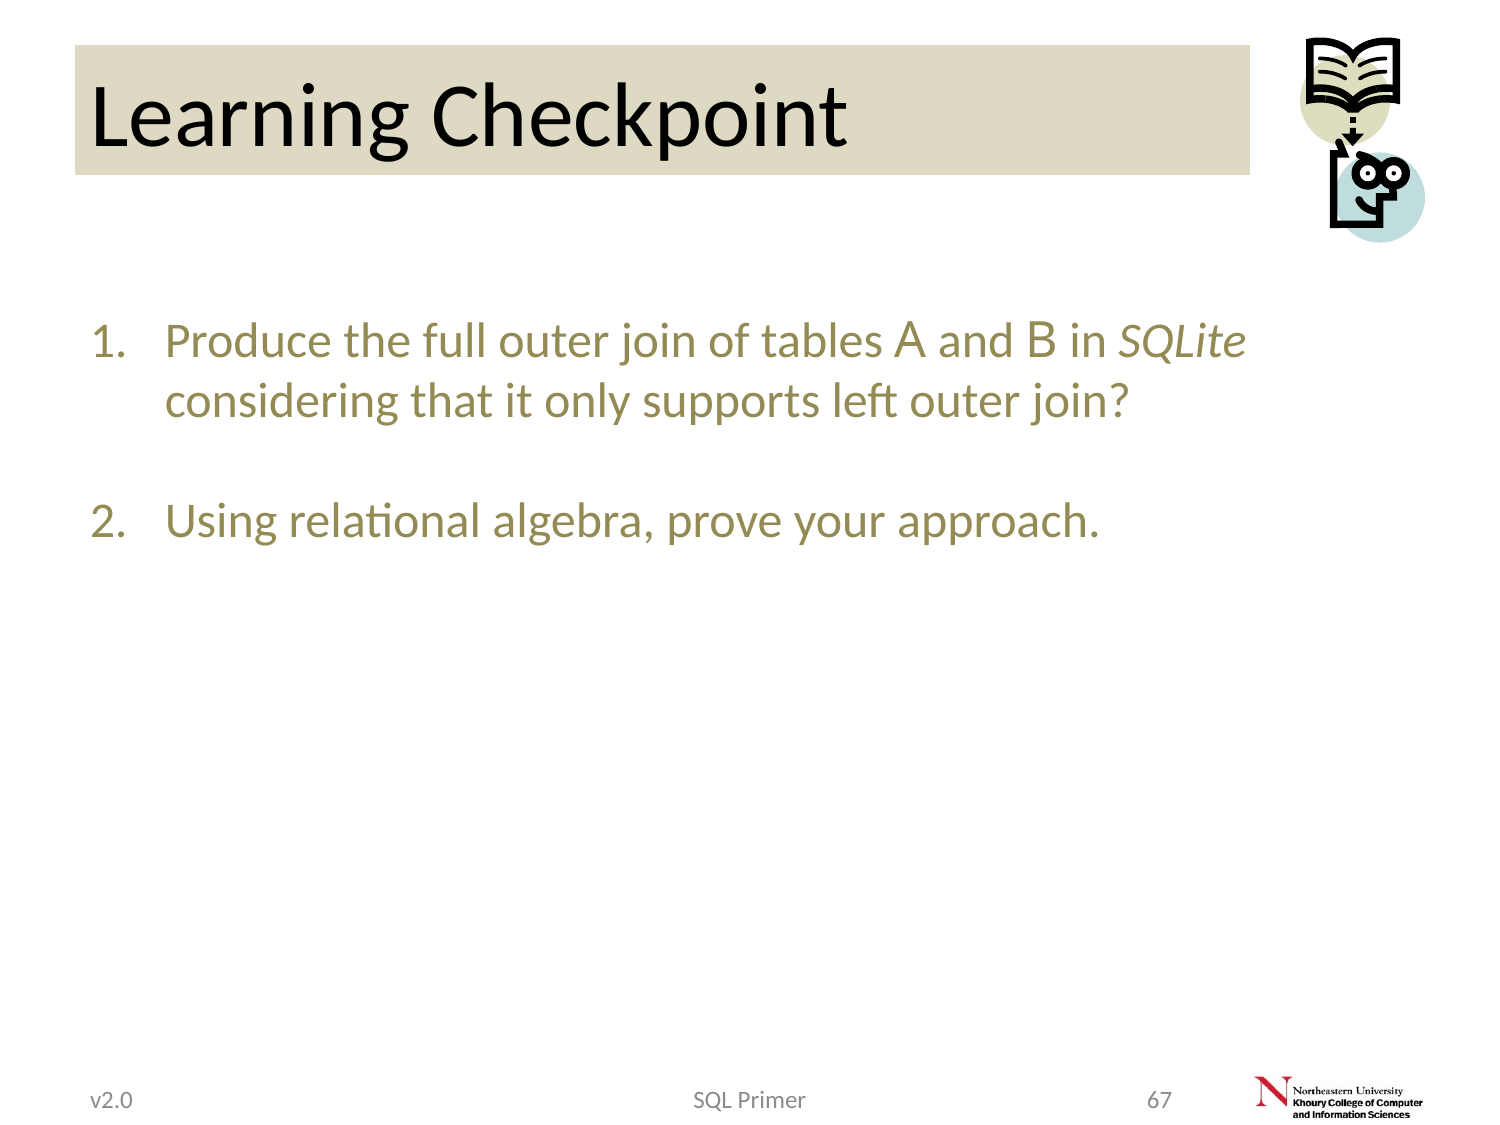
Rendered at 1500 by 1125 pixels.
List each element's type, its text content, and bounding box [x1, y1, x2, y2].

slide_number 67 [1074, 1074, 1188, 1122]
picture [1250, 1073, 1425, 1122]
slide_number v2.0 [75, 1074, 425, 1122]
footer SQL Primer [512, 1074, 988, 1122]
title Learning Checkpoint [75, 45, 1250, 175]
picture [1299, 37, 1426, 243]
text_box Produce the full outer join of tables A and B in SQLite considering that it only supports left outer join? Using relational algebra, prove your approach. [74, 299, 1350, 615]
